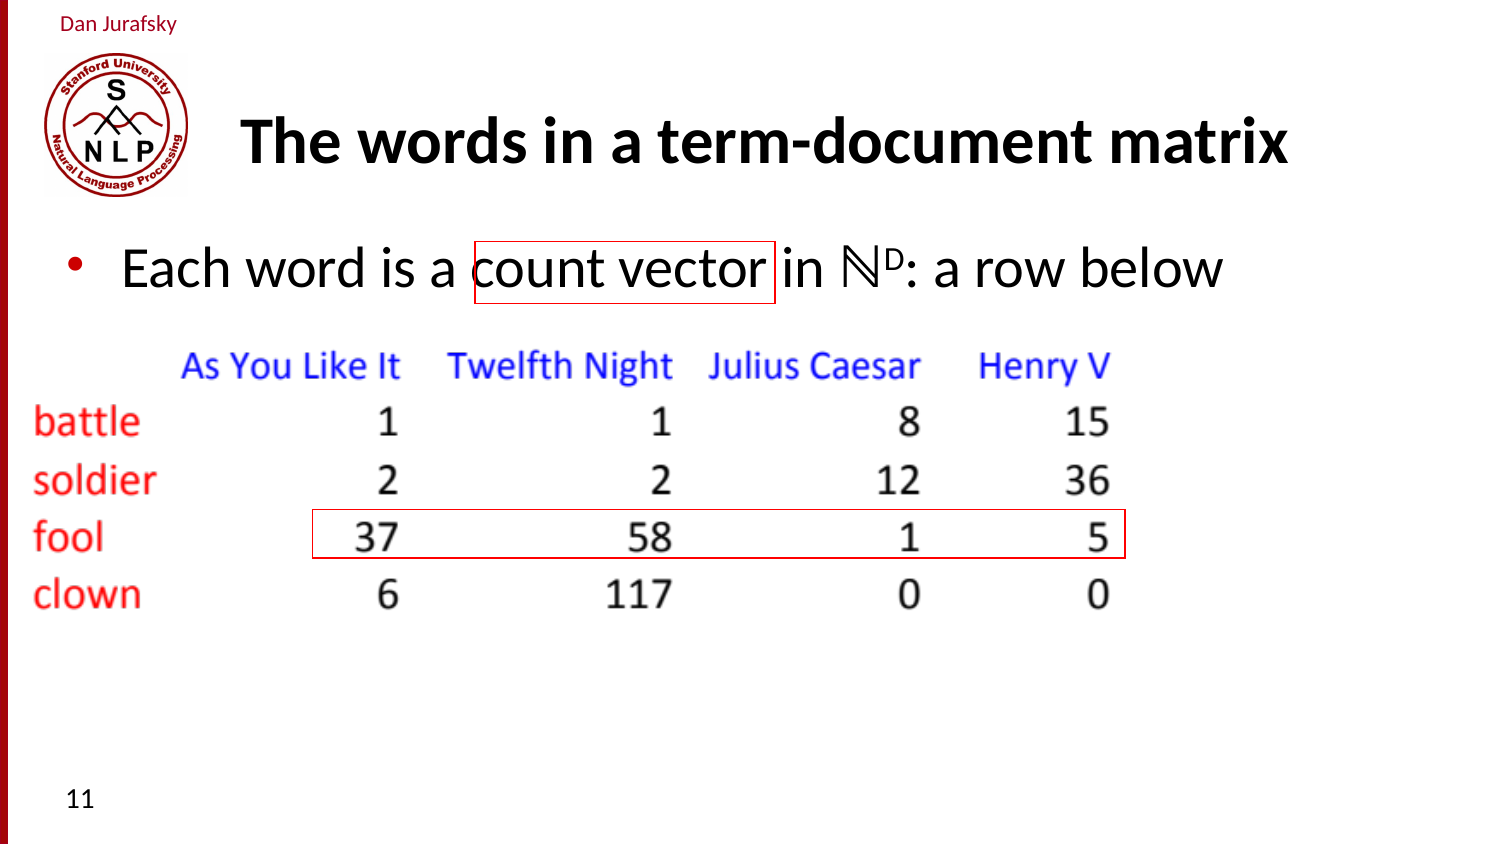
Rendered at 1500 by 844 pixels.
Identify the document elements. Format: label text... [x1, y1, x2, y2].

picture [44, 53, 188, 197]
slide_number 11 [49, 771, 376, 829]
list Each word is a count vector in ℕD: a row below [50, 221, 1450, 769]
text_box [24, 334, 1119, 621]
text_box [474, 241, 775, 304]
title The words in a term-document matrix [225, 62, 1450, 185]
